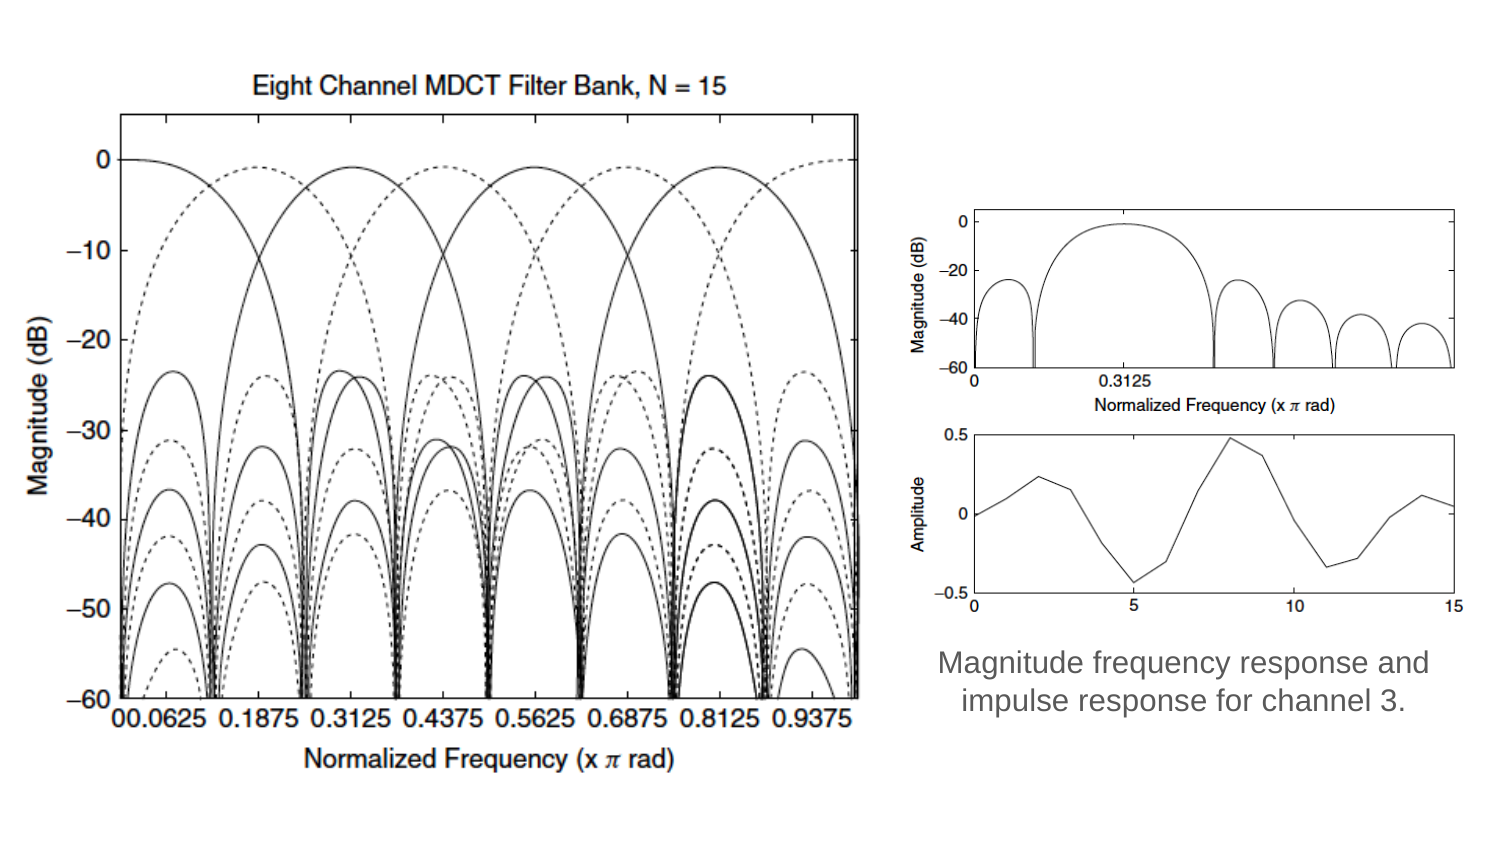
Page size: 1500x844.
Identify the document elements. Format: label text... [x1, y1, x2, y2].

picture [908, 199, 1472, 622]
text_box Magnitude frequency response and impulse response for channel 3. [915, 629, 1454, 733]
picture [17, 67, 890, 776]
